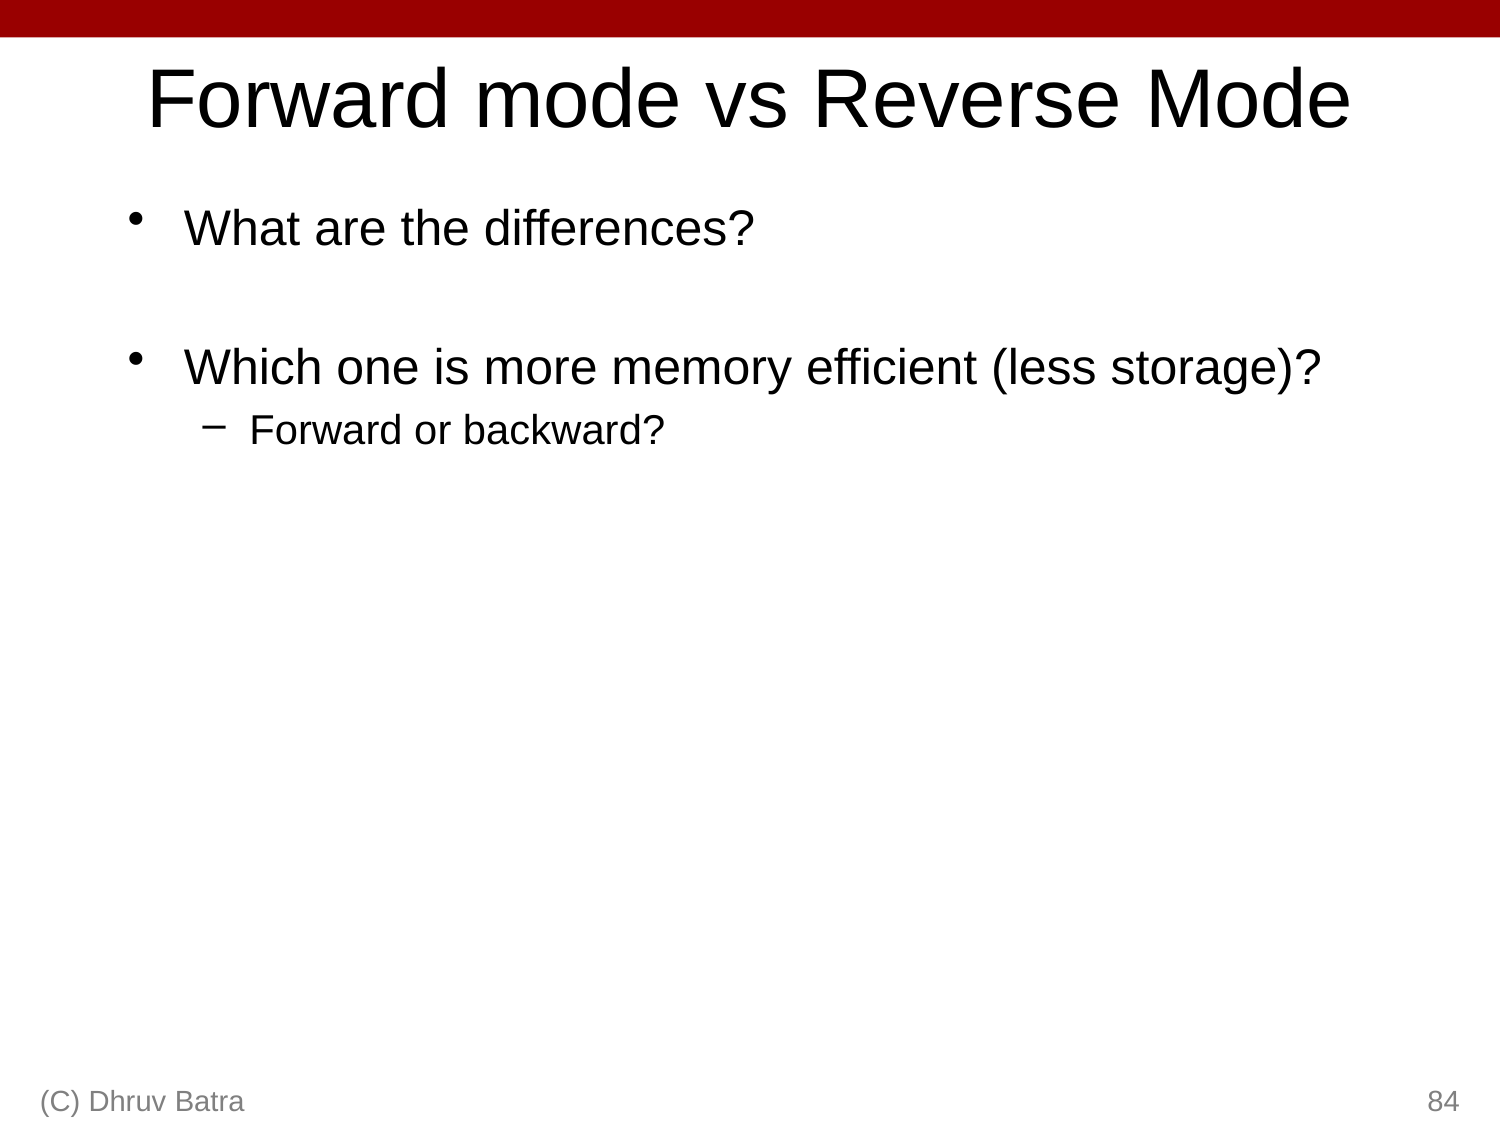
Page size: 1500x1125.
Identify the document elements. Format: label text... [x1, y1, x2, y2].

list What are the differences? Which one is more memory efficient (less storage)? Forward or backward? [112, 187, 1388, 1051]
title Forward mode vs Reverse Mode [112, 37, 1388, 151]
slide_number 84 [1162, 1049, 1476, 1125]
footer (C) Dhruv Batra [24, 1049, 501, 1125]
